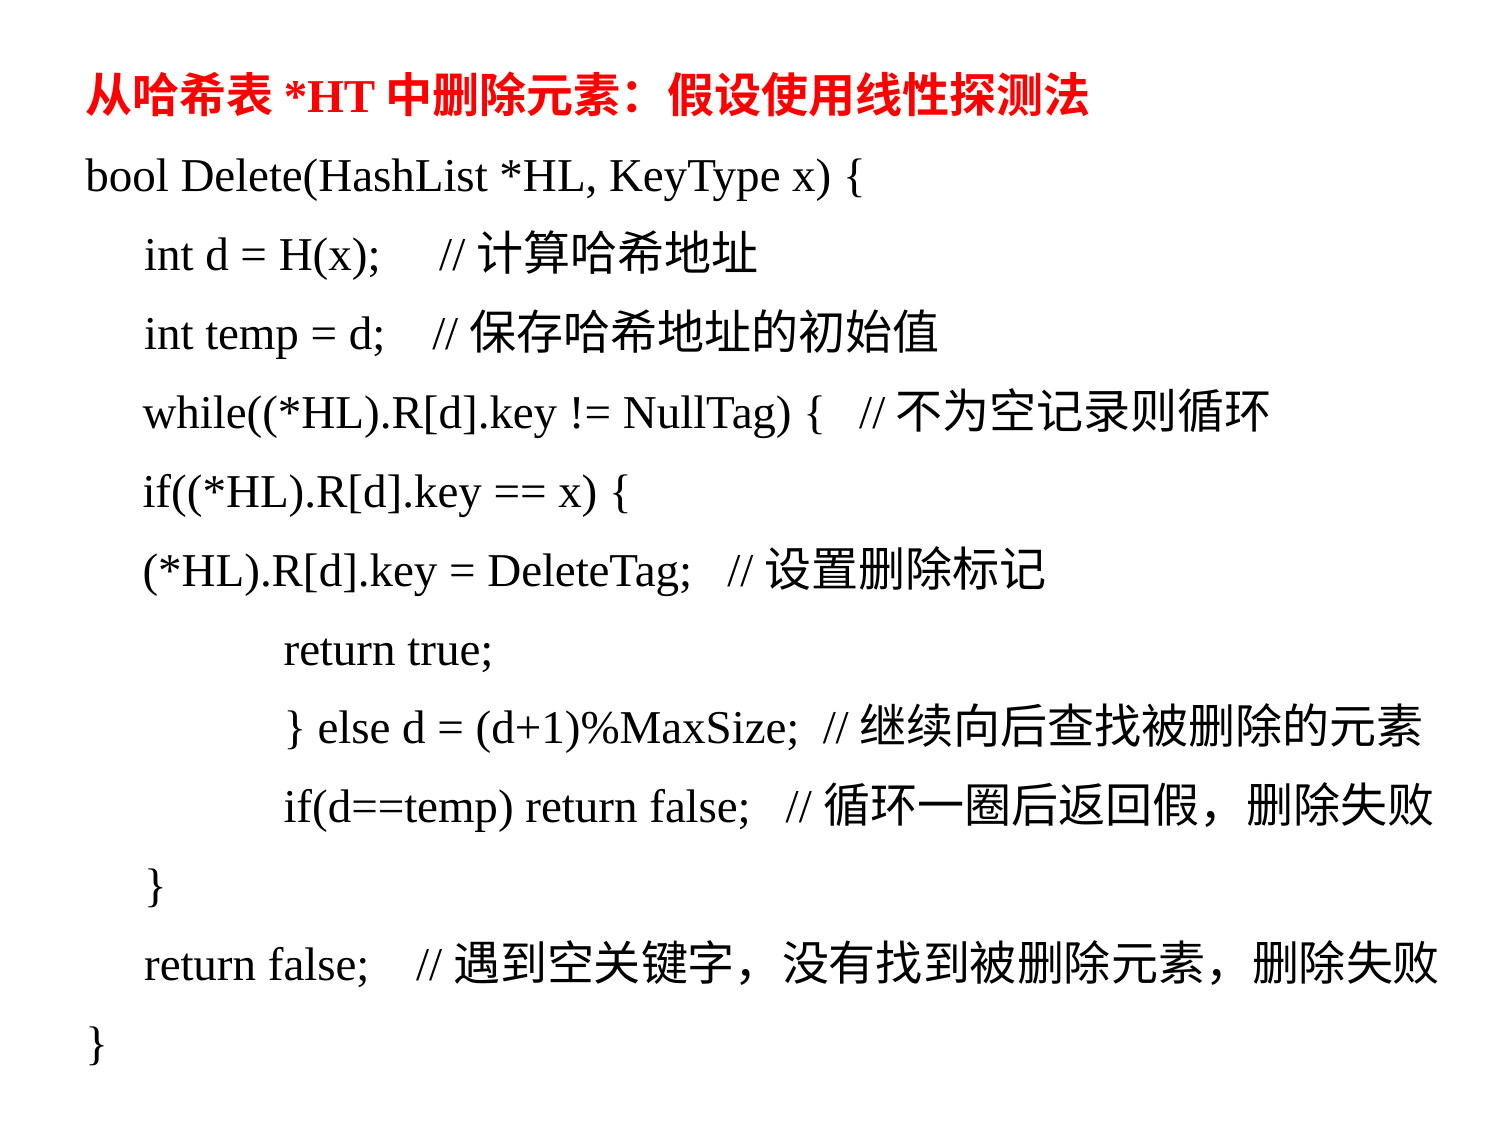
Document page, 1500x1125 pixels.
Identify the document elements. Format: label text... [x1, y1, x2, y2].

list 从哈希表*HT中删除元素：假设使用线性探测法 bool Delete(HashList *HL, KeyType x) { int d = H(x); //计算哈希地址 int temp = d; //保存哈希地址的初始值 while((*HL).R[d].key != NullTag) { //不为空记录则循环 if((*HL).R[d].key == x) { (*HL).R[d].key = DeleteTag; //设置删除标记 return true; } else d = (d+1)%MaxSize; //继续向后查找被删除的元素 if(d==temp) return false; //循环一圈后返回假，删除失败 } return false; //遇到空关键字，没有找到被删除元素，删除失败 } [70, 35, 1459, 1125]
